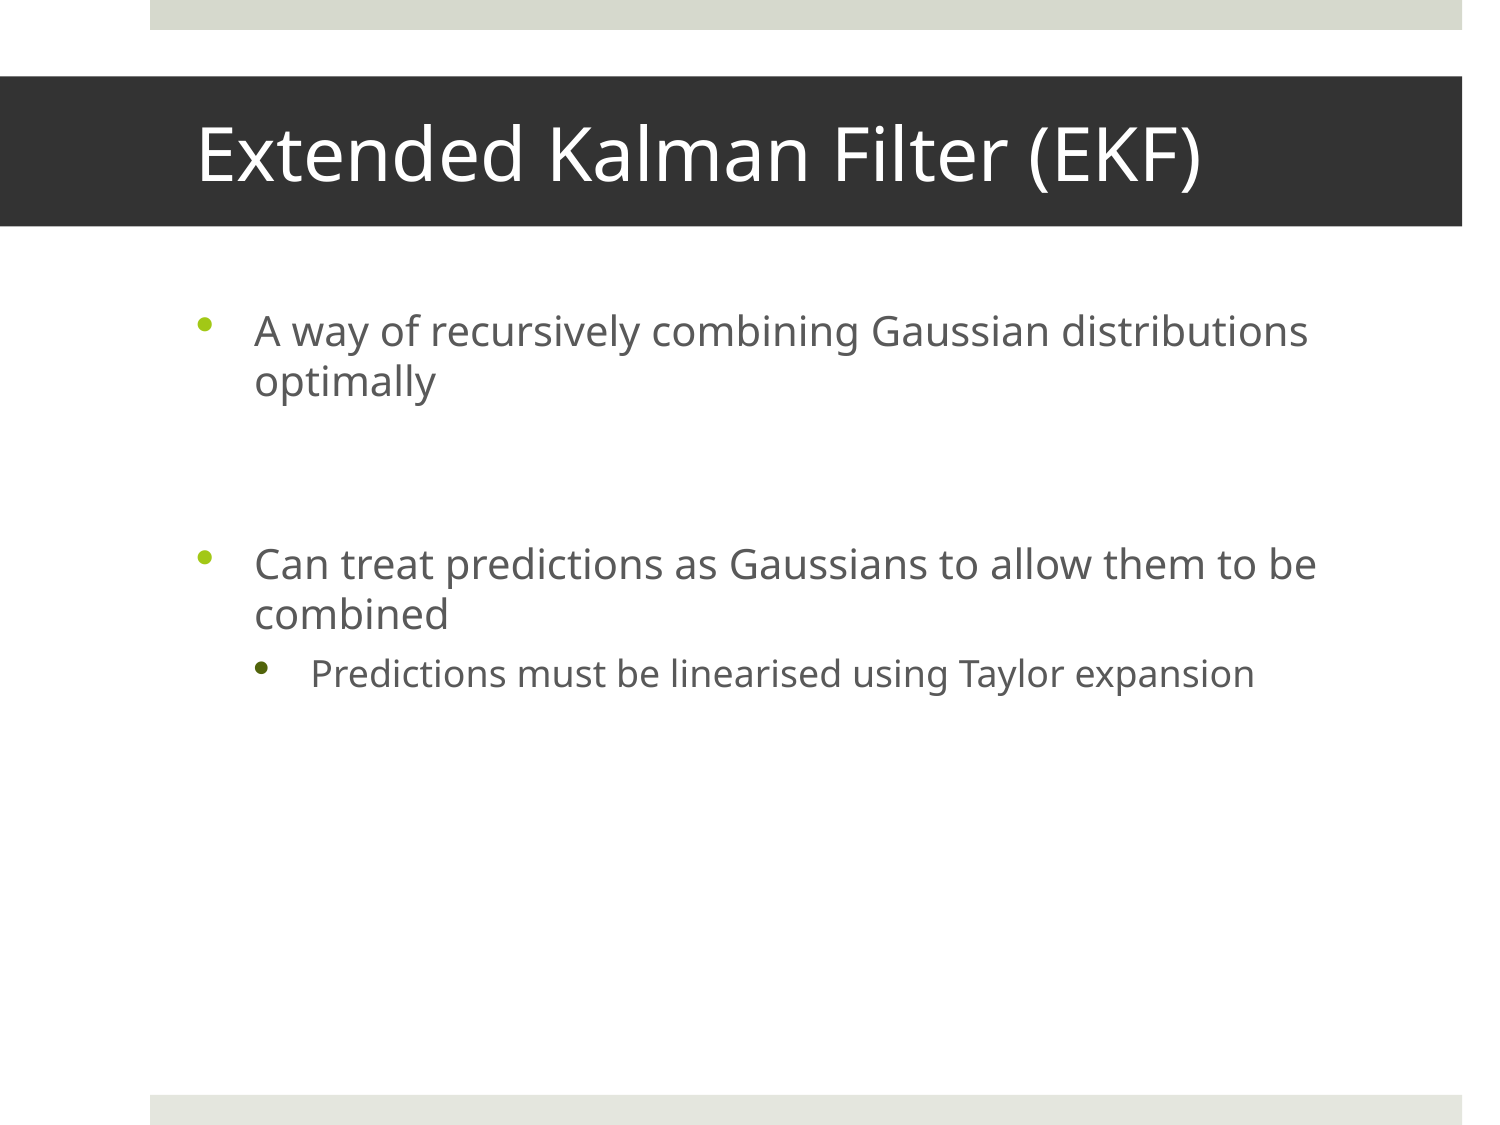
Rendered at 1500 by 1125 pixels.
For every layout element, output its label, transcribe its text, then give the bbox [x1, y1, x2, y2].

list A way of recursively combining Gaussian distributions optimally Can treat predictions as Gaussians to allow them to be combined Predictions must be linearised using Taylor expansion [182, 296, 1432, 1068]
title Extended Kalman Filter (EKF) [0, 76, 1463, 227]
